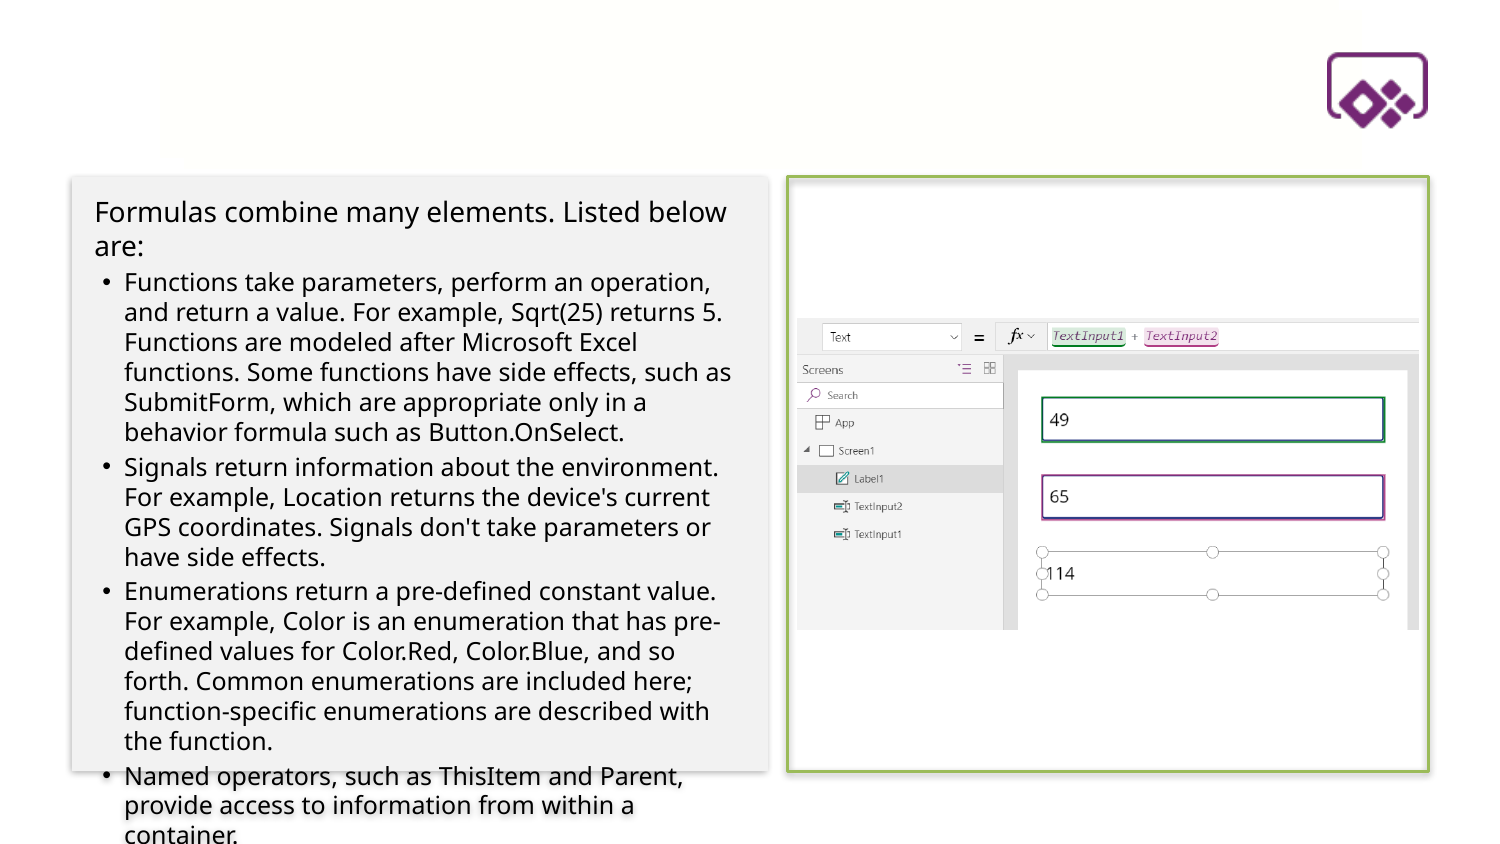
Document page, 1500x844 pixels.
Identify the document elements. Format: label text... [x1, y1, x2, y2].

text_box Formulas combine many elements. Listed below are: Functions take parameters, perform an operation, and return a value. For example, Sqrt(25) returns 5. Functions are modeled after Microsoft Excel functions. Some functions have side effects, such as SubmitForm, which are appropriate only in a behavior formula such as Button.OnSelect. Signals return information about the environment. For example, Location returns the device's current GPS coordinates. Signals don't take parameters or have side effects. Enumerations return a pre-defined constant value. For example, Color is an enumeration that has pre-defined values for Color.Red, Color.Blue, and so forth. Common enumerations are included here; function-specific enumerations are described with the function. Named operators, such as ThisItem and Parent, provide access to information from within a container. [71, 176, 769, 772]
text_box [787, 176, 1429, 772]
picture [160, 0, 1428, 169]
picture [796, 318, 1419, 630]
